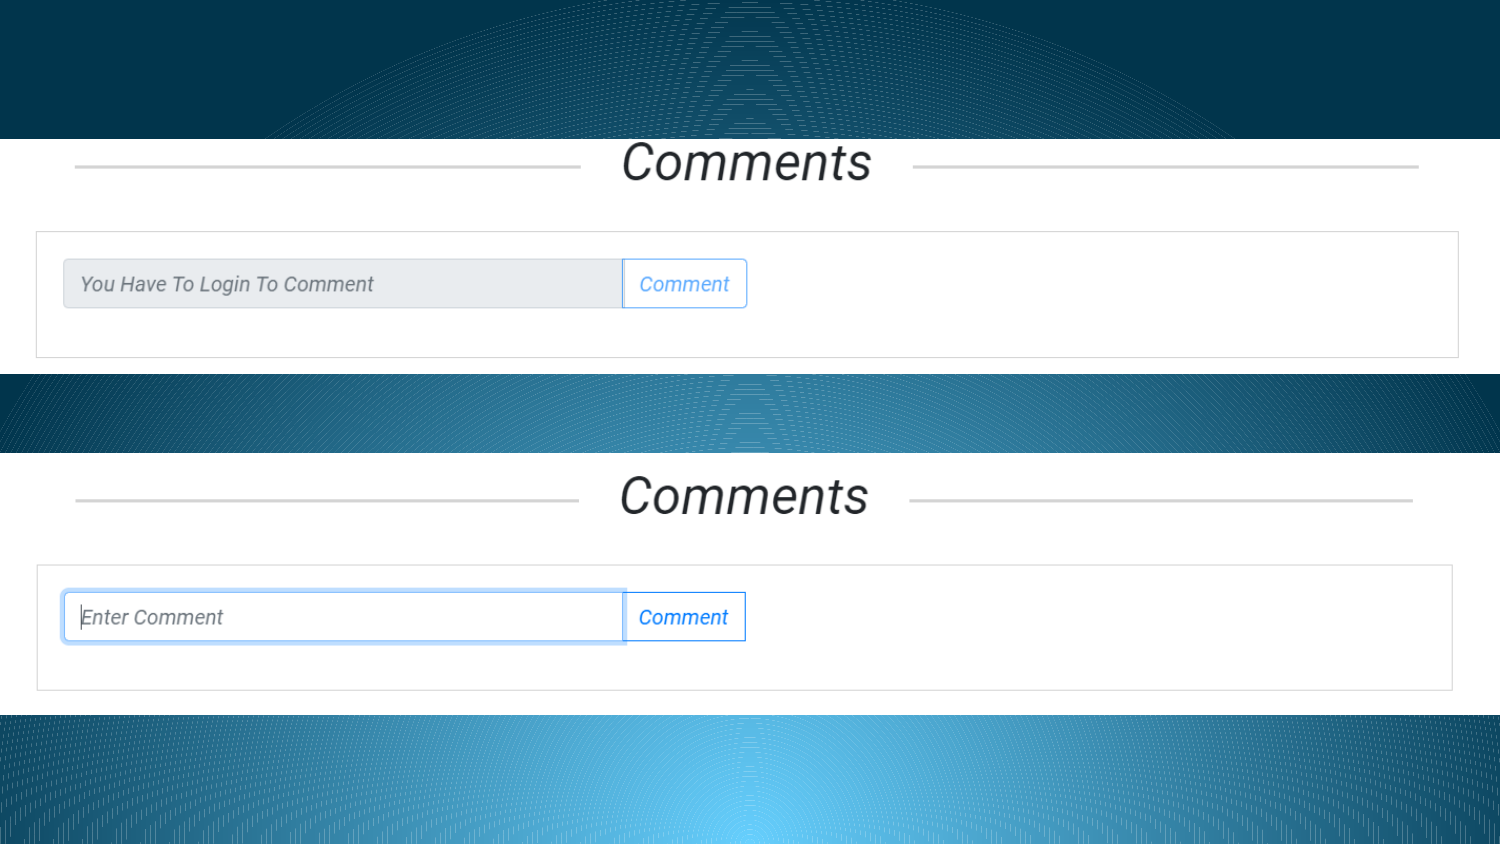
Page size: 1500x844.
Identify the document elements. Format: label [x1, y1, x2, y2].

picture [0, 449, 1500, 715]
picture [0, 136, 1500, 385]
